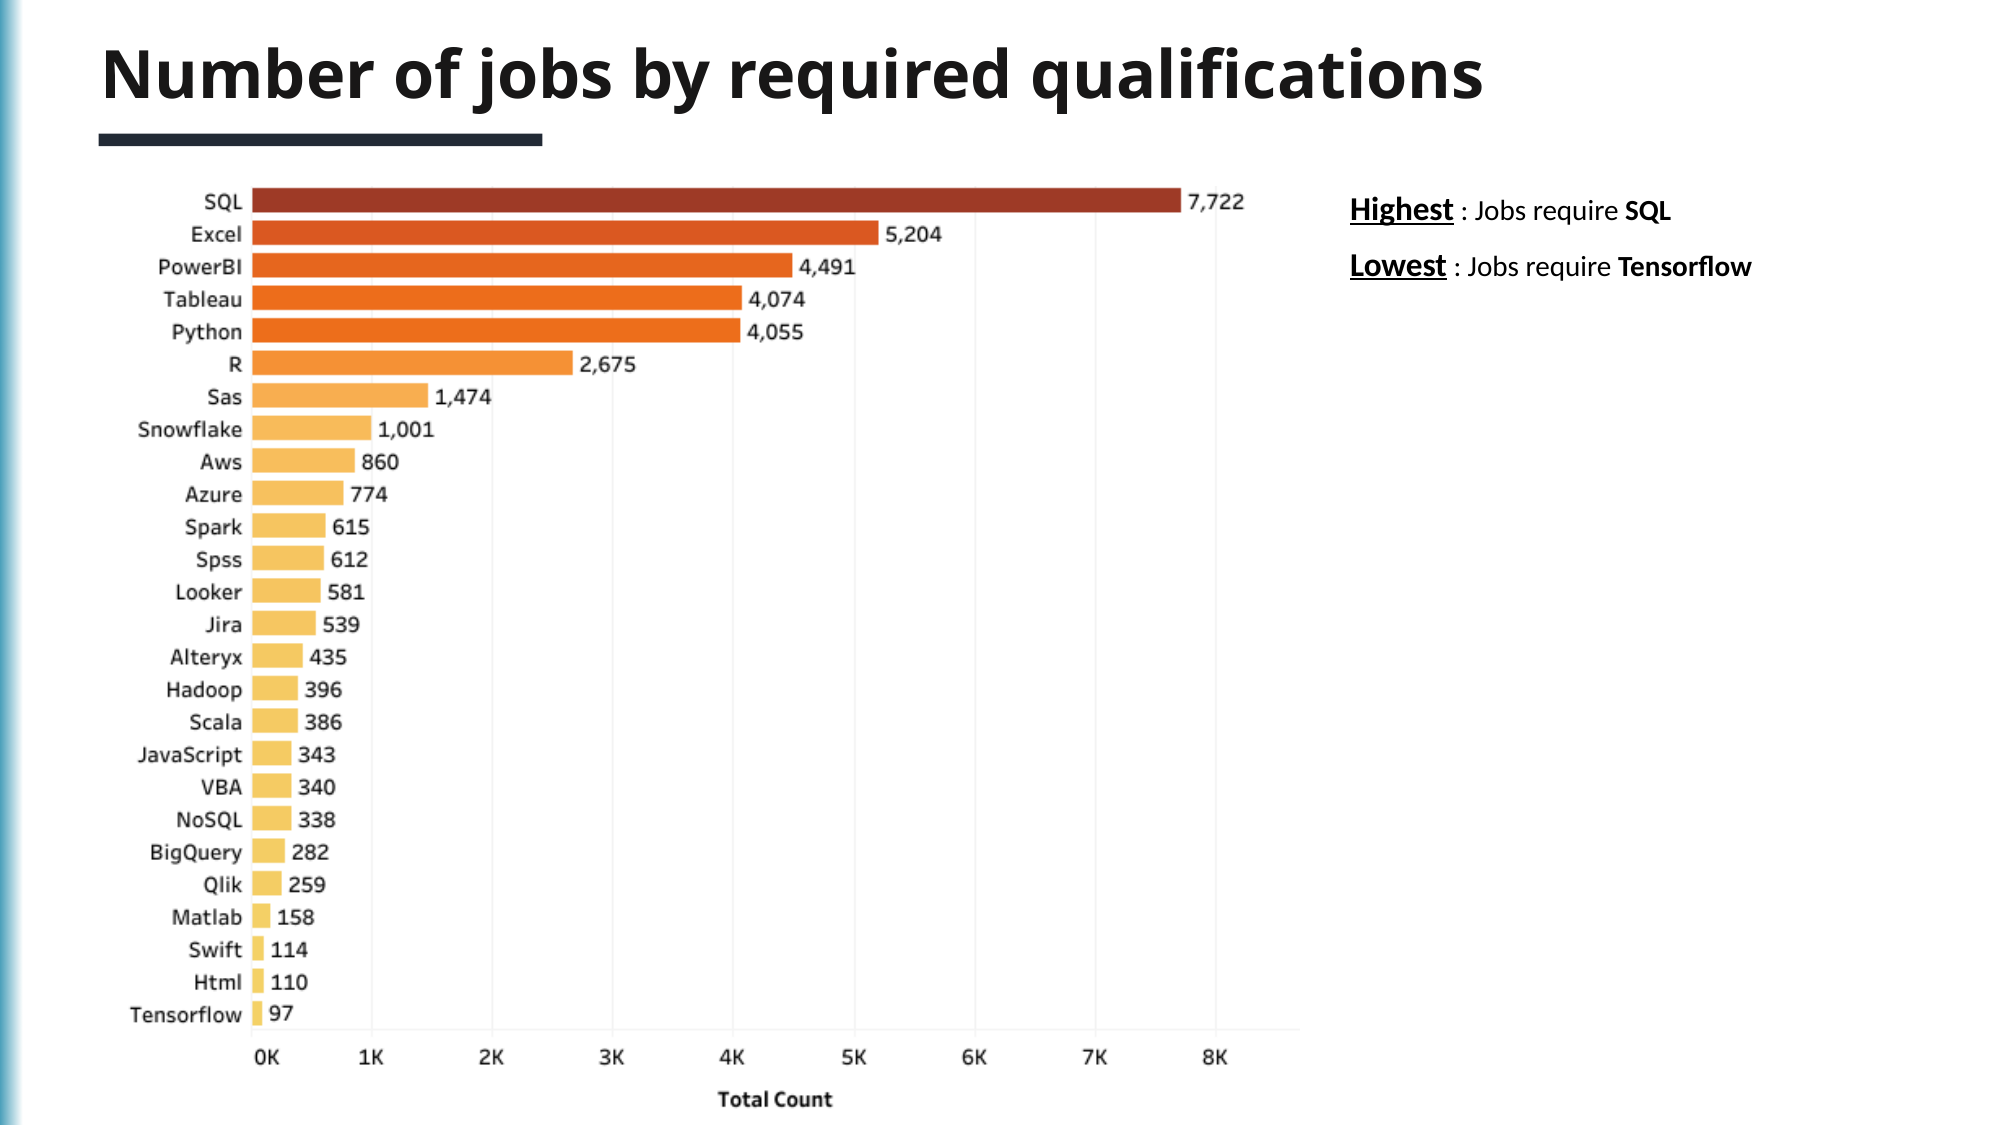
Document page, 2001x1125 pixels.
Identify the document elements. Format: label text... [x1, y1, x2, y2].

text_box Lowest : Jobs require Tensorflow [1335, 235, 1974, 291]
text_box Highest : Jobs require SQL [1335, 179, 1974, 235]
text_box [98, 133, 543, 147]
picture [121, 186, 1301, 1125]
text_box Number of jobs by required qualifications [85, 33, 1680, 146]
picture [0, 0, 23, 1125]
